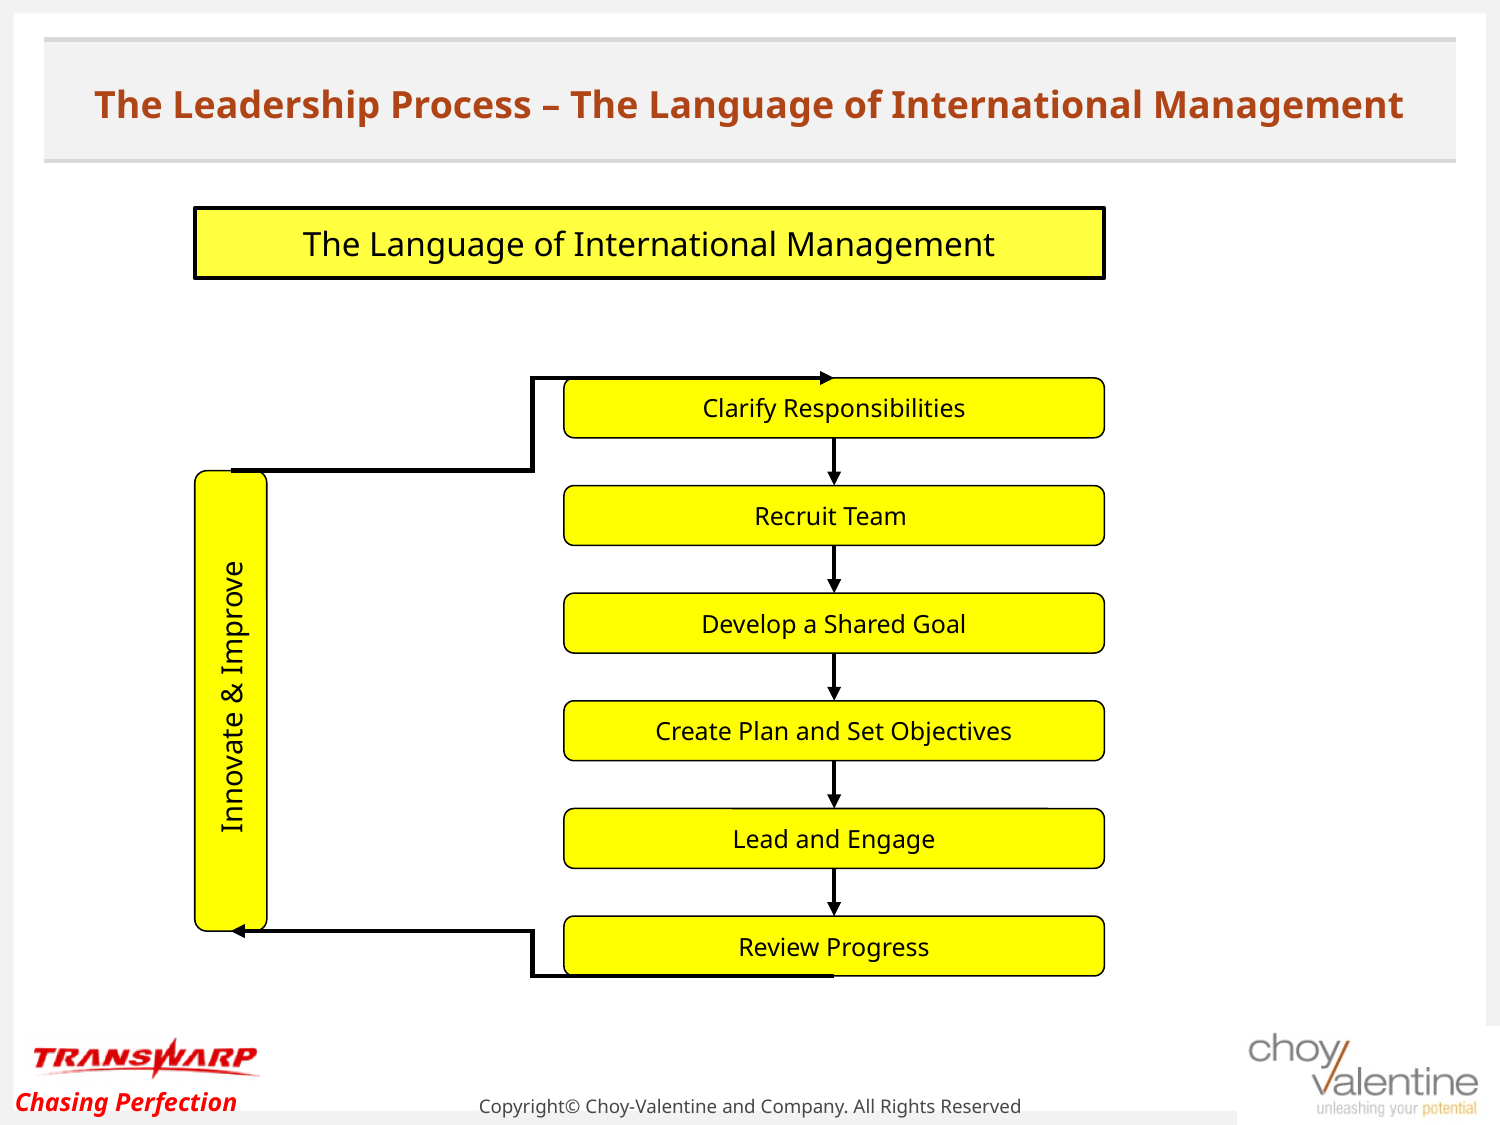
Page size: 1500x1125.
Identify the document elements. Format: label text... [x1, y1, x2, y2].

picture [0, 0, 1500, 1125]
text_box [194, 207, 1105, 977]
title The Leadership Process – The Language of International Management [49, 44, 1451, 163]
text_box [0, 1033, 331, 1125]
